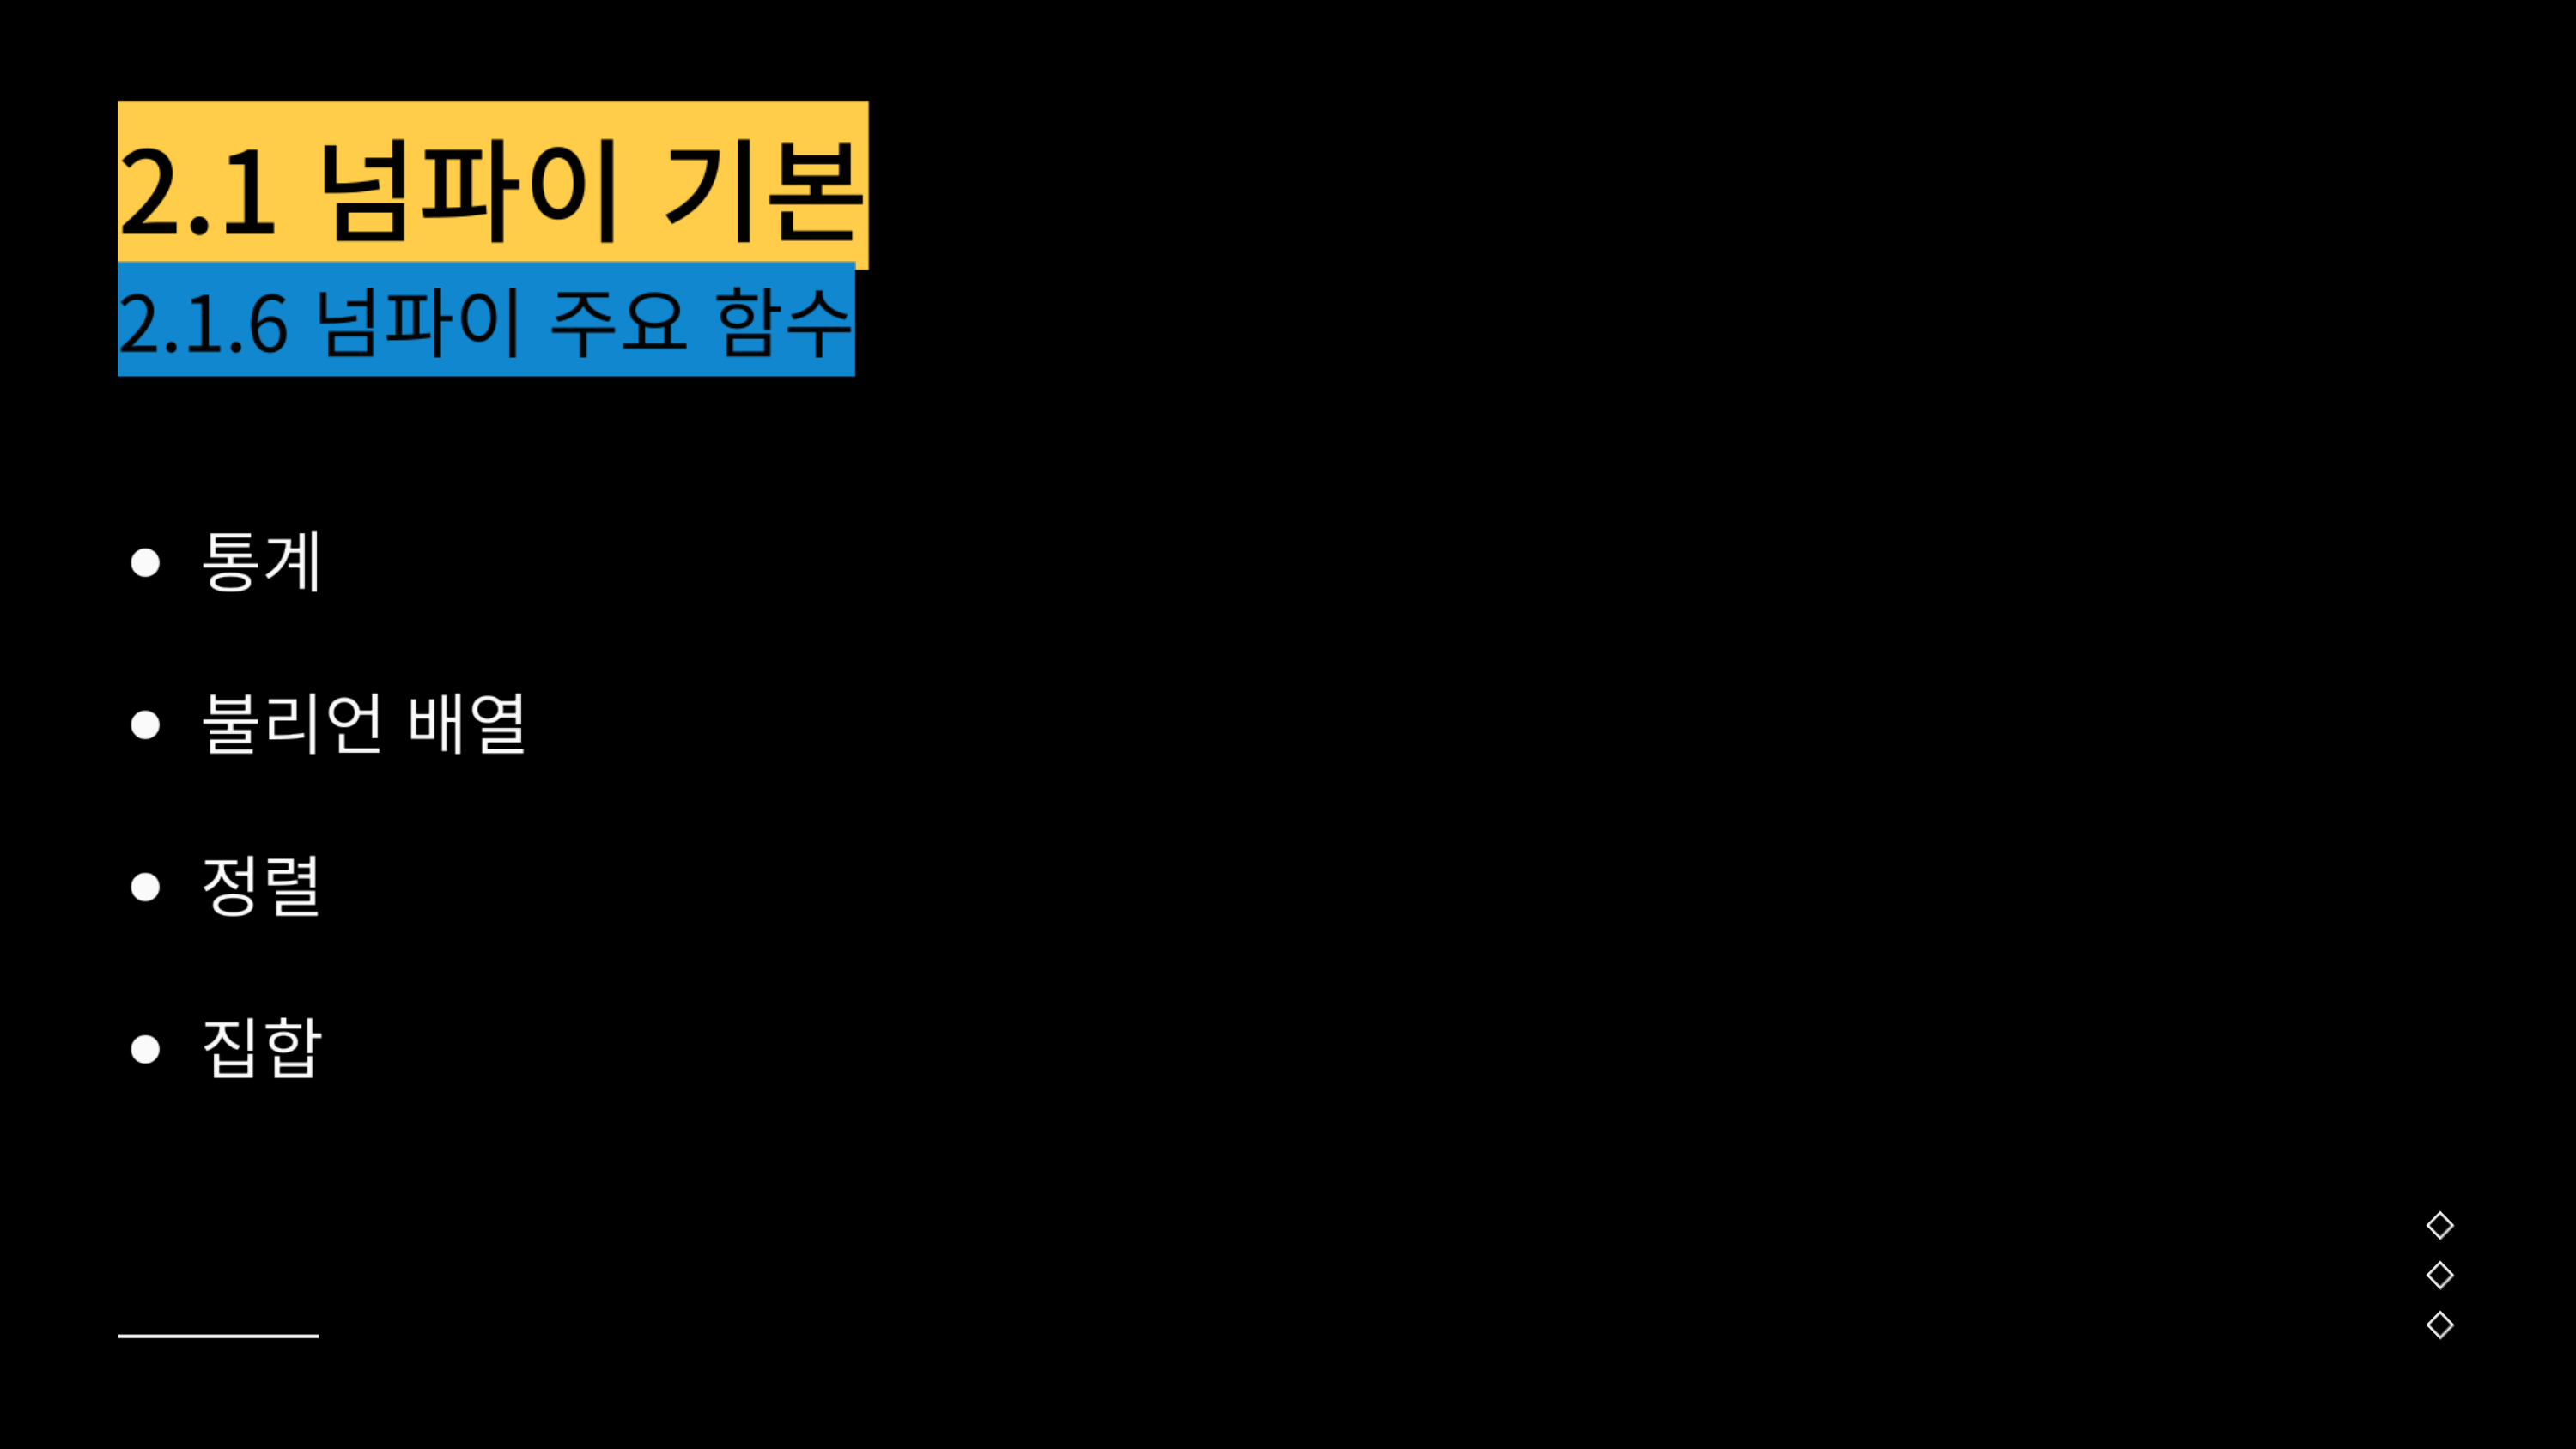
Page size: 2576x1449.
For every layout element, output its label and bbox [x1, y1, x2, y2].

picture [88, 476, 604, 1158]
text_box [118, 1329, 319, 1344]
picture [81, 68, 980, 450]
text_box [2425, 1210, 2455, 1340]
